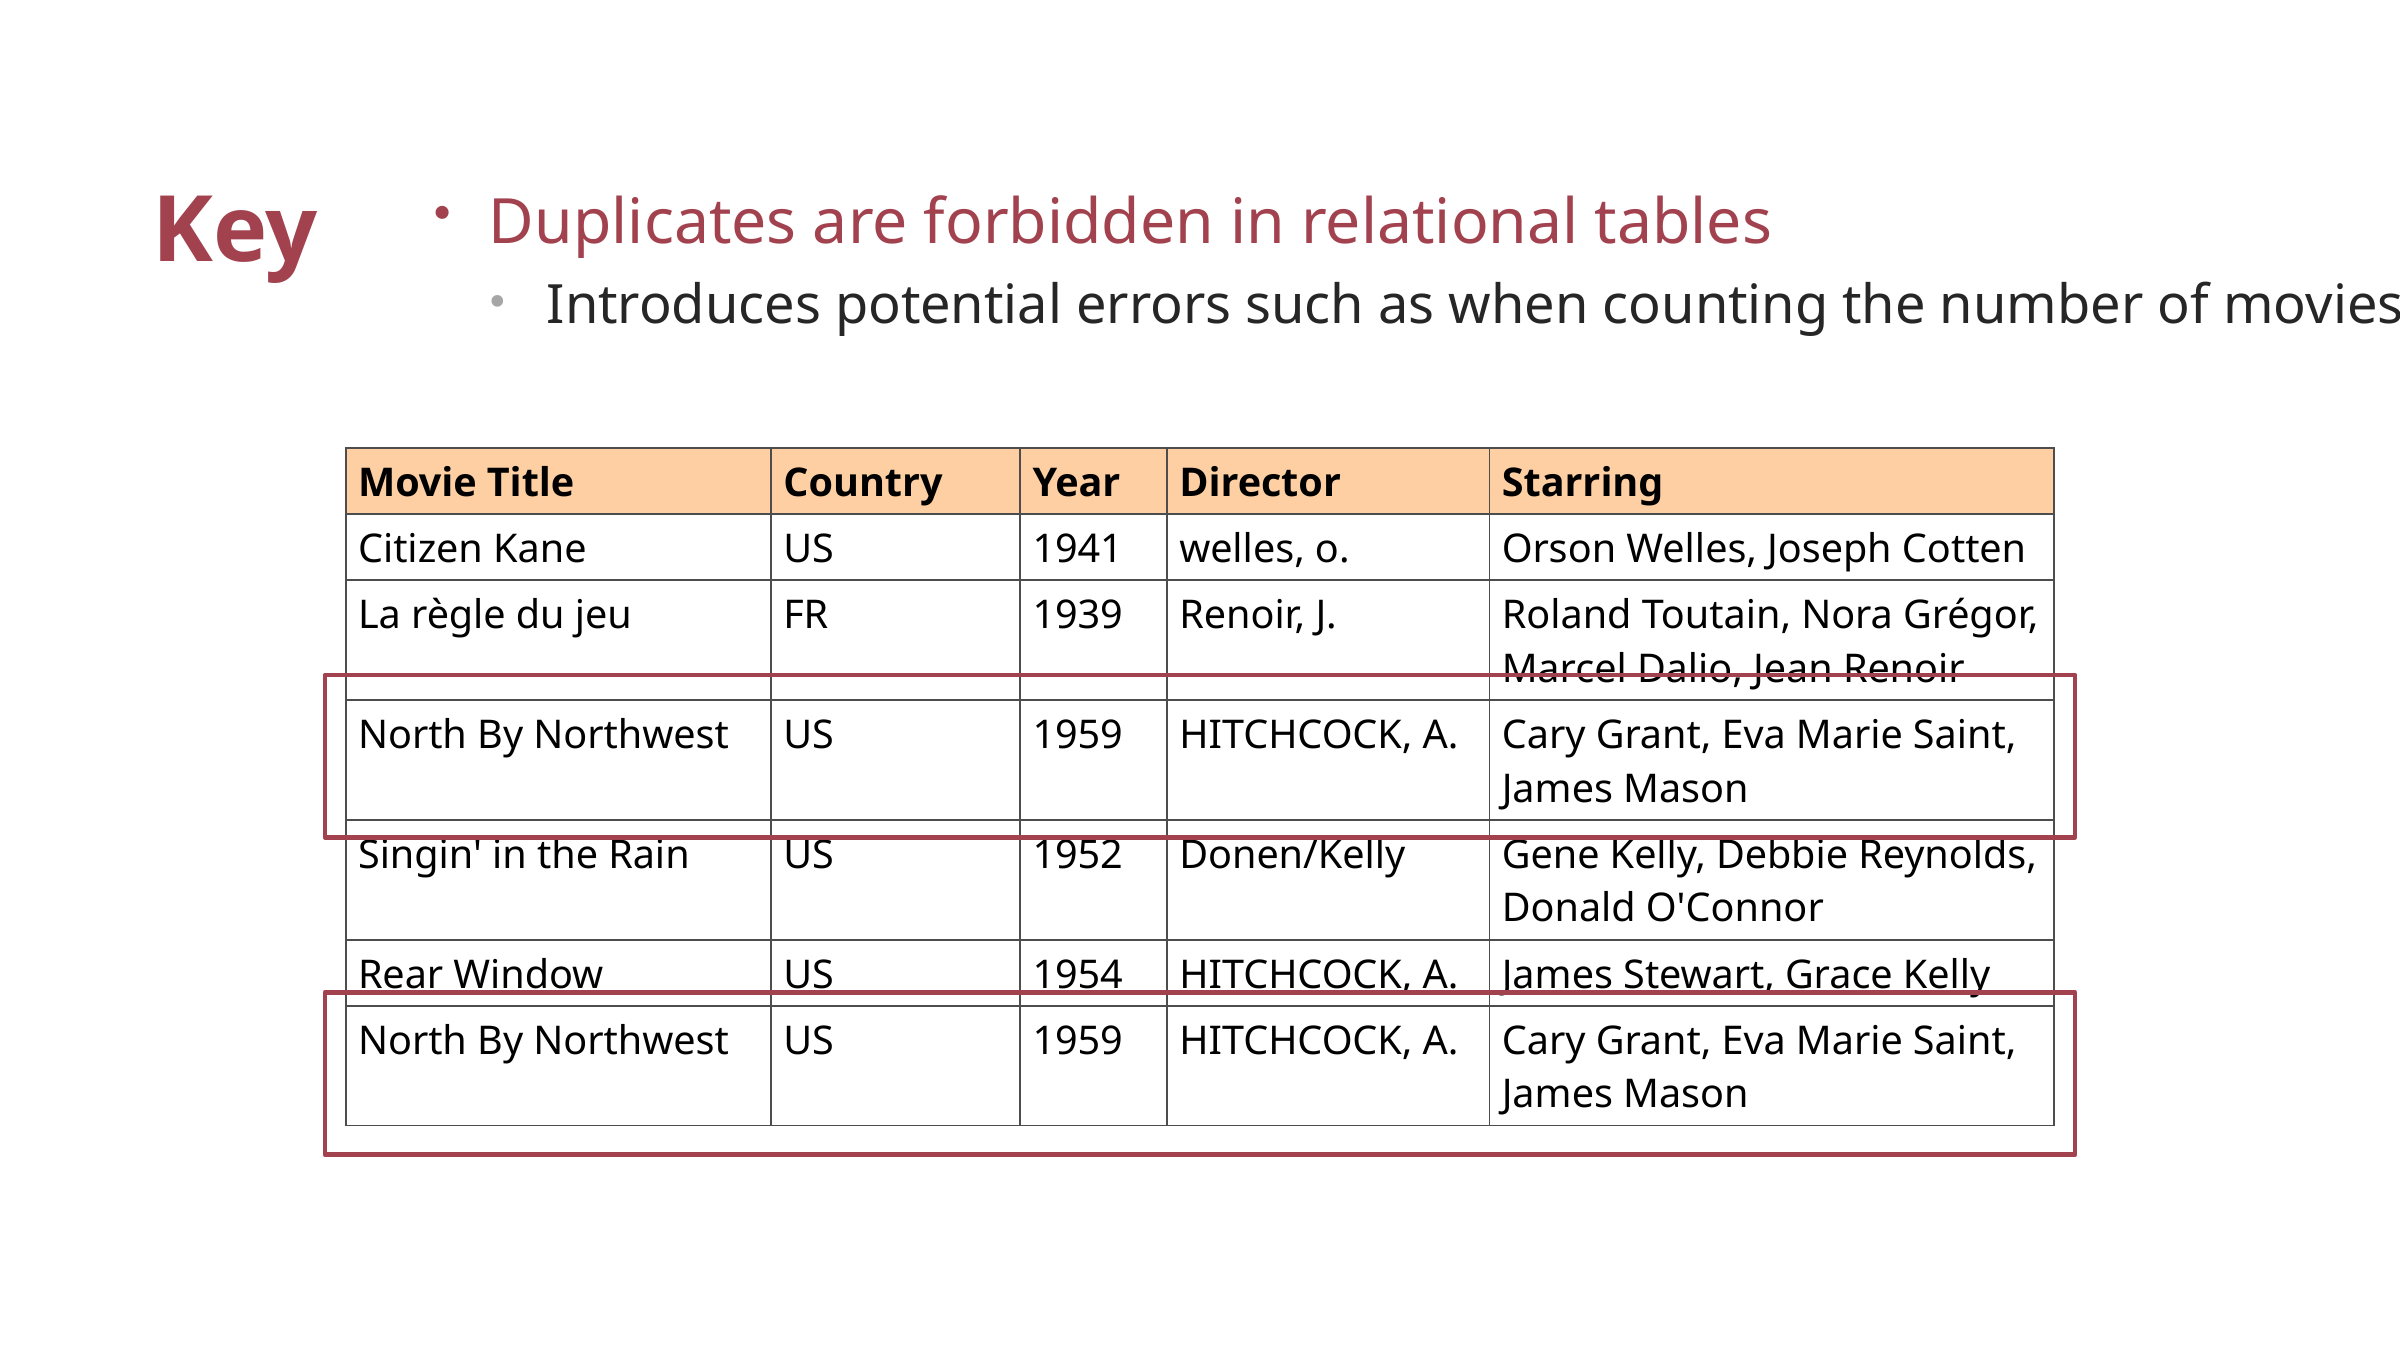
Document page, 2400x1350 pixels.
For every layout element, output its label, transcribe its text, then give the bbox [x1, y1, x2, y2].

table_cell 1939 [1021, 581, 1166, 674]
table_cell welles, o. [1168, 515, 1489, 579]
table_header Director [1168, 449, 1489, 513]
table_cell La règle du jeu [347, 581, 770, 674]
table_header Year [1021, 449, 1166, 513]
table_cell Renoir, J. [1168, 581, 1489, 674]
table_cell Citizen Kane [347, 515, 770, 579]
table_cell 1941 [1021, 515, 1166, 579]
table_header Country [772, 449, 1019, 513]
table_cell Donen/Kelly [1168, 838, 1489, 939]
table_cell Gene Kelly, Debbie Reynolds, Donald O'Connor [1490, 838, 2053, 939]
table_header Starring [1490, 449, 2053, 513]
title Key [137, 54, 463, 288]
text_box [324, 674, 2075, 838]
text_box [324, 992, 2075, 1155]
table_cell FR [772, 581, 1019, 674]
table_cell 1954 [1021, 941, 1166, 992]
table_cell HITCHCOCK, A. [1168, 941, 1489, 992]
table_cell Orson Welles, Joseph Cotten [1490, 515, 2053, 579]
table_cell US [772, 838, 1019, 939]
table_cell James Stewart, Grace Kelly [1490, 941, 2053, 992]
list Duplicates are forbidden in relational tables Introduces potential errors such as when counting the number of movies [412, 170, 2400, 334]
table_cell US [772, 941, 1019, 992]
table_cell 1952 [1021, 838, 1166, 939]
table_cell Roland Toutain, Nora Grégor, Marcel Dalio, Jean Renoir [1490, 581, 2053, 674]
table_cell US [772, 515, 1019, 579]
table_cell Singin' in the Rain [347, 838, 770, 939]
table_header Movie Title [347, 449, 770, 513]
table_cell Rear Window [347, 941, 770, 992]
